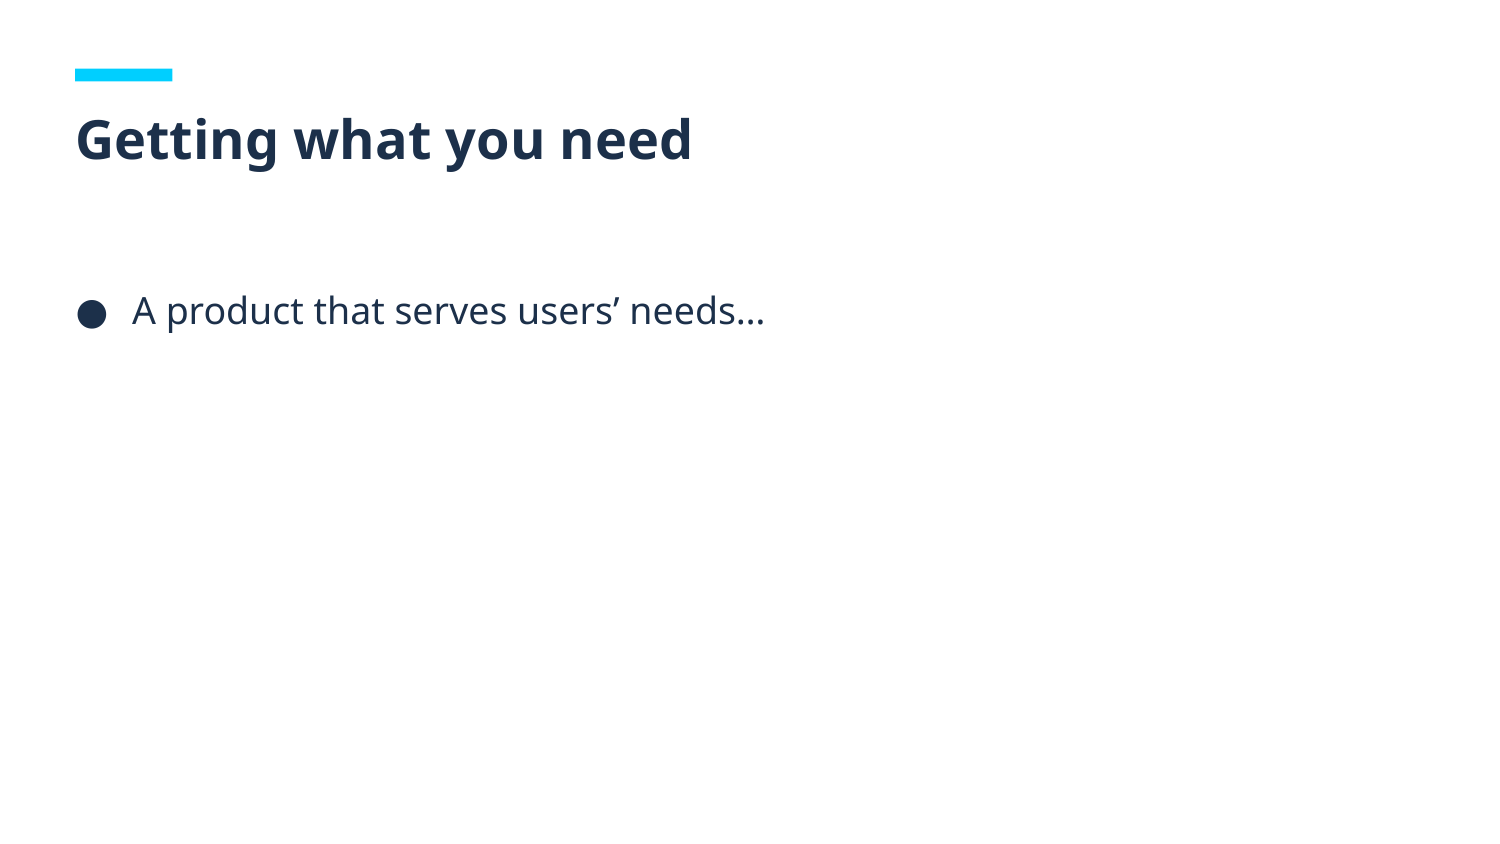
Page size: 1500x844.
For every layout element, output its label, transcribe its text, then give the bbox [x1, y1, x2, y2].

text_box Getting what you need [75, 104, 1300, 240]
list A product that serves users’ needs… [75, 280, 1355, 780]
